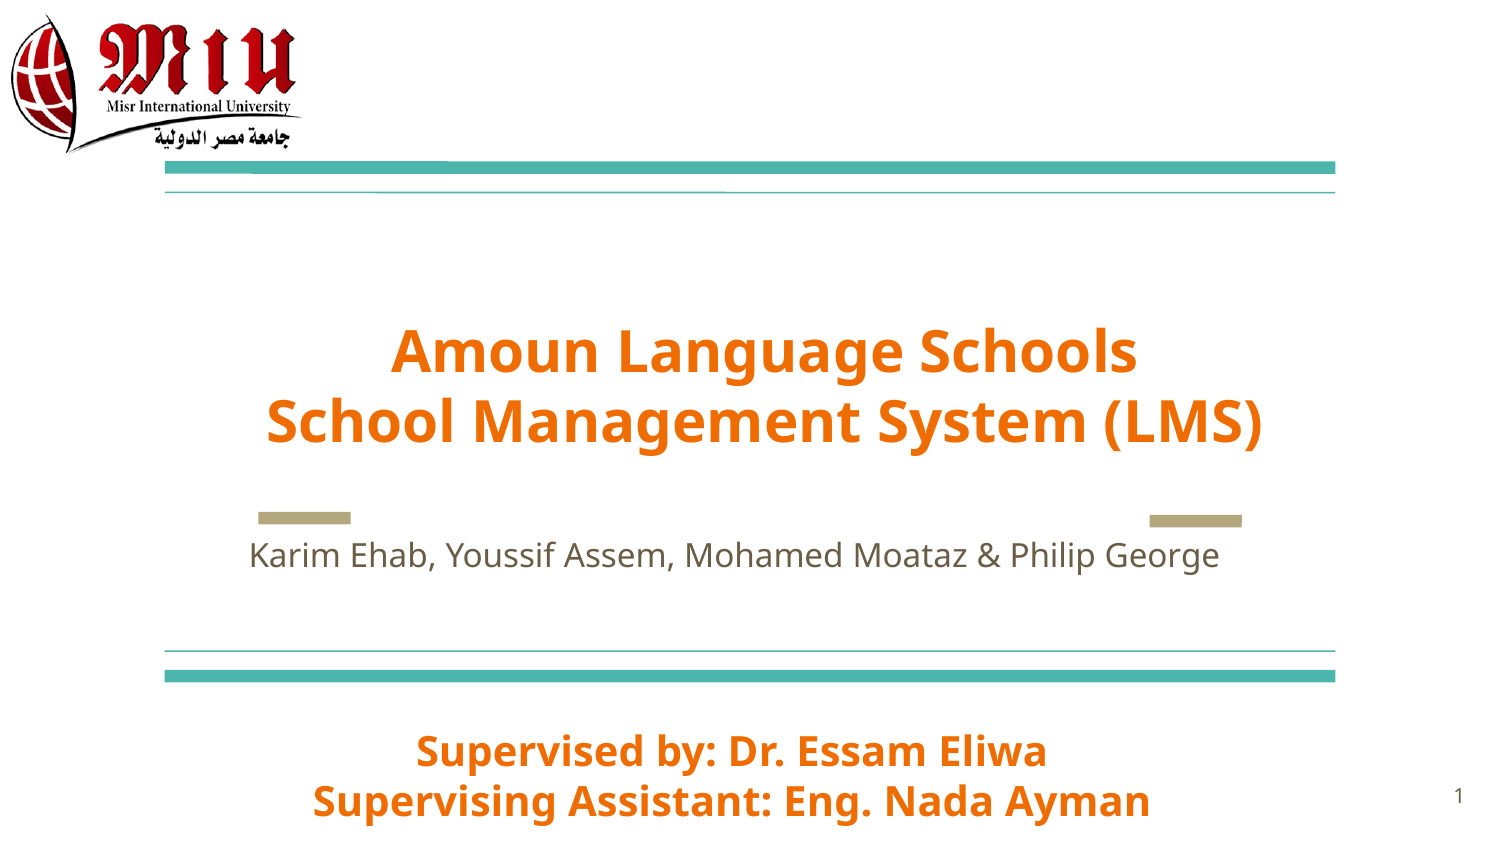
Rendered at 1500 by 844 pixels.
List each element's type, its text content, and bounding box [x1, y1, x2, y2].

text_box 1 [1389, 764, 1480, 830]
picture [0, 13, 315, 156]
text_box Amoun Language Schools School Management System (LMS) [194, 0, 1335, 469]
text_box Supervised by: Dr. Essam Eliwa Supervising Assistant: Eng. Nada Ayman [146, 735, 1318, 841]
text_box Karim Ehab, Youssif Assem, Mohamed Moataz & Philip George [225, 519, 1245, 645]
